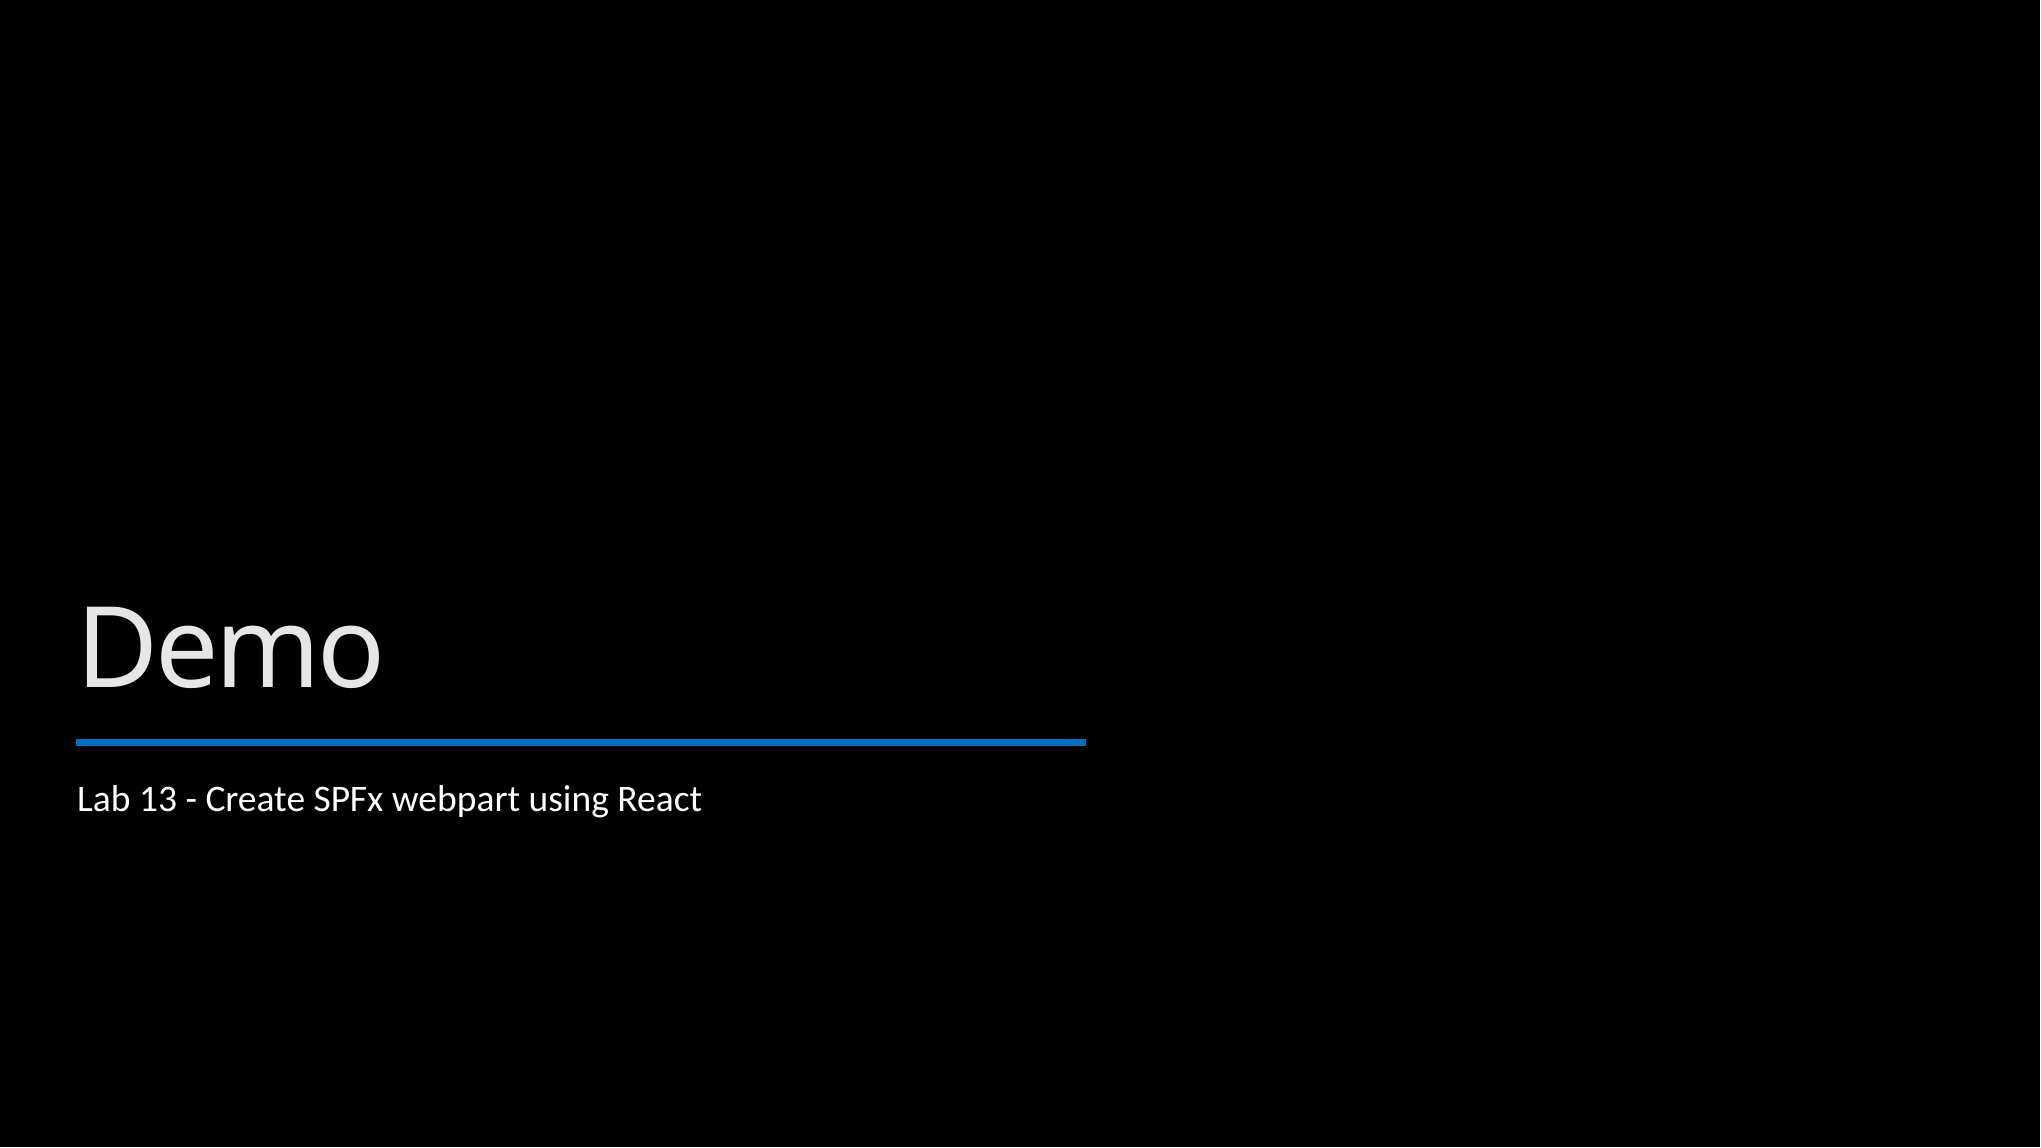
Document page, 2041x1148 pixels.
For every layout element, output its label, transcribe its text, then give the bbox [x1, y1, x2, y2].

text_box Lab 13 - Create SPFx webpart using React [62, 766, 727, 826]
title Demo [76, 590, 1324, 779]
